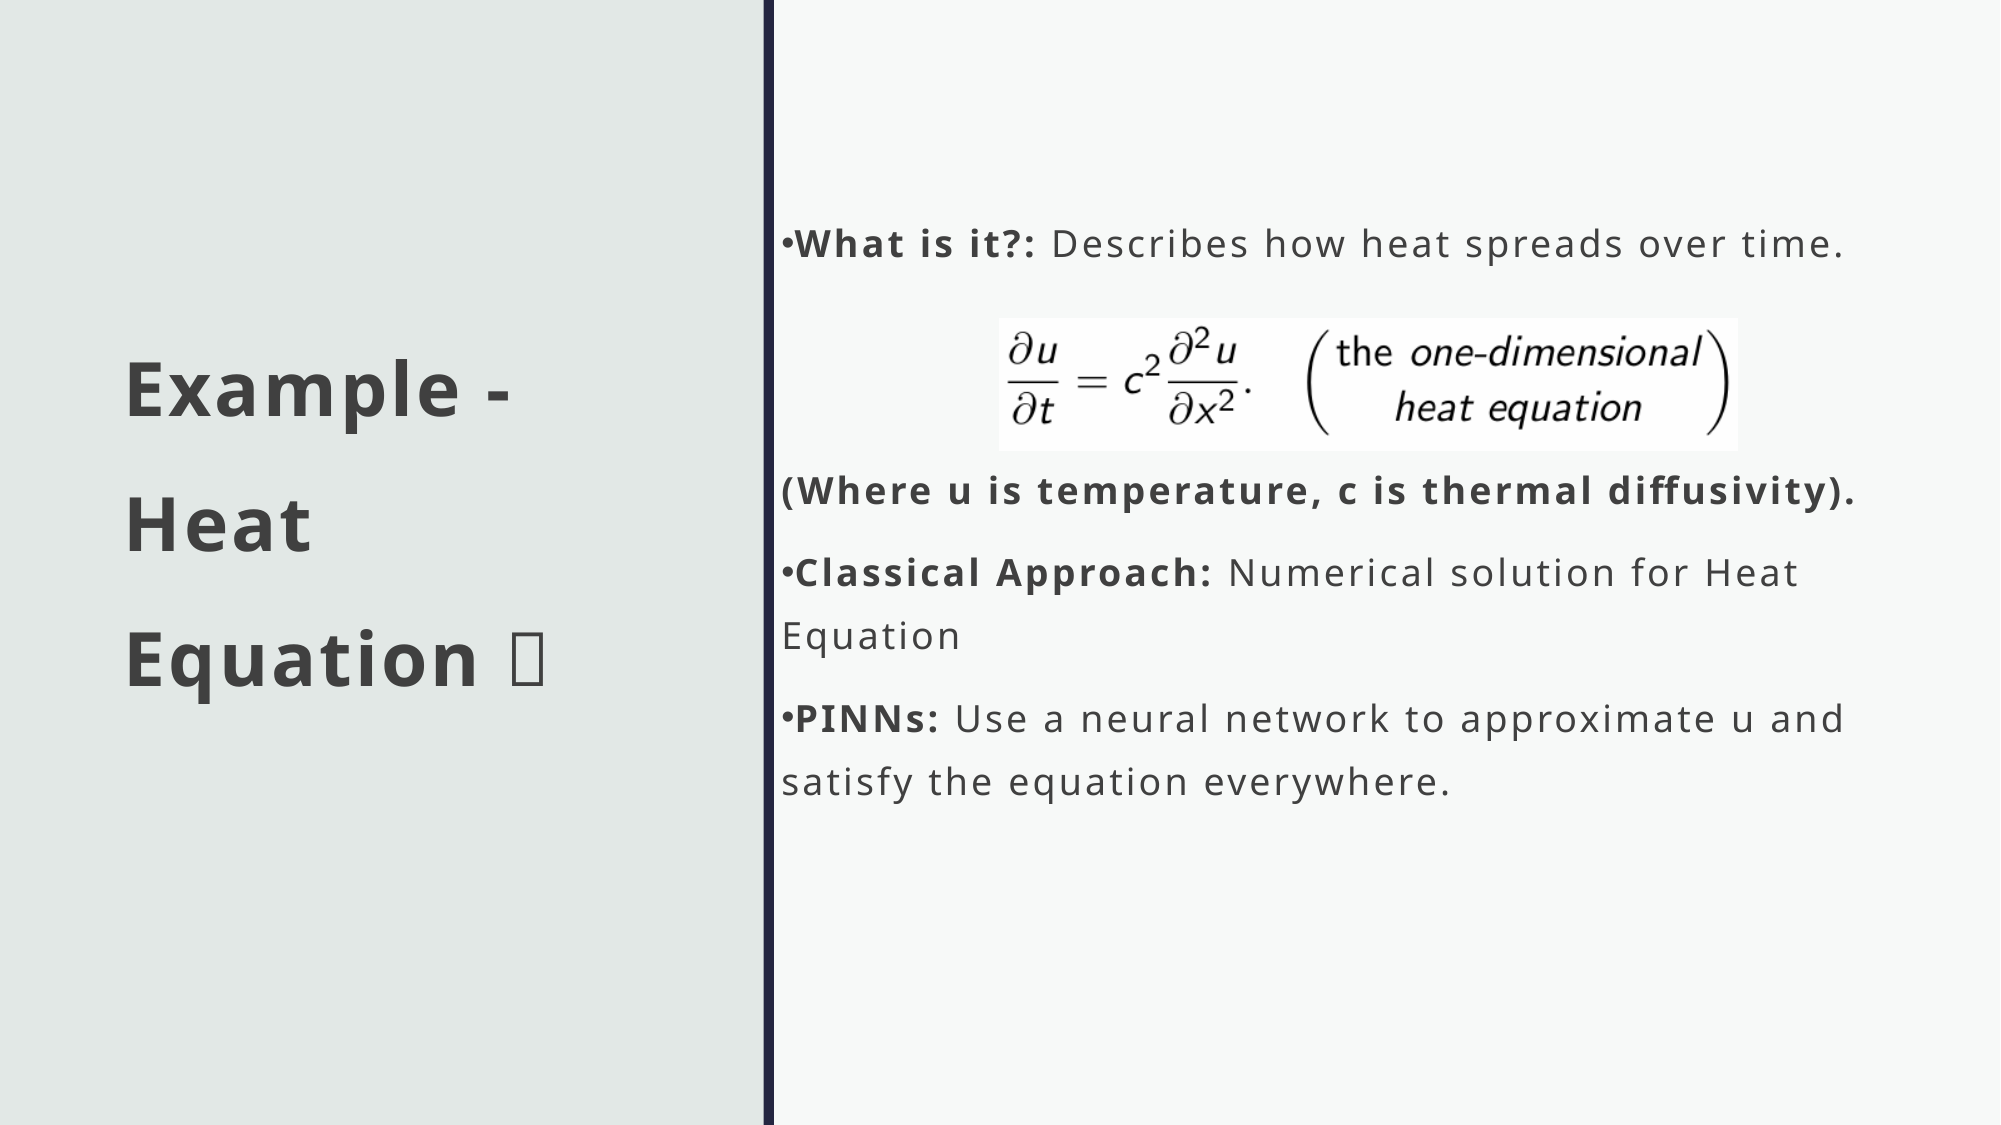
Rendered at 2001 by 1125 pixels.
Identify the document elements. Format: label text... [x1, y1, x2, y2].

picture [999, 318, 1738, 452]
title Example - Heat Equation 🔥 [105, 115, 666, 969]
list What is it?: Describes how heat spreads over time. (Where u is temperature, c is thermal diffusivity). Classical Approach: Numerical solution for Heat Equation PINNs: Use a neural network to approximate u and satisfy the equation everywhere. [763, 115, 2000, 969]
